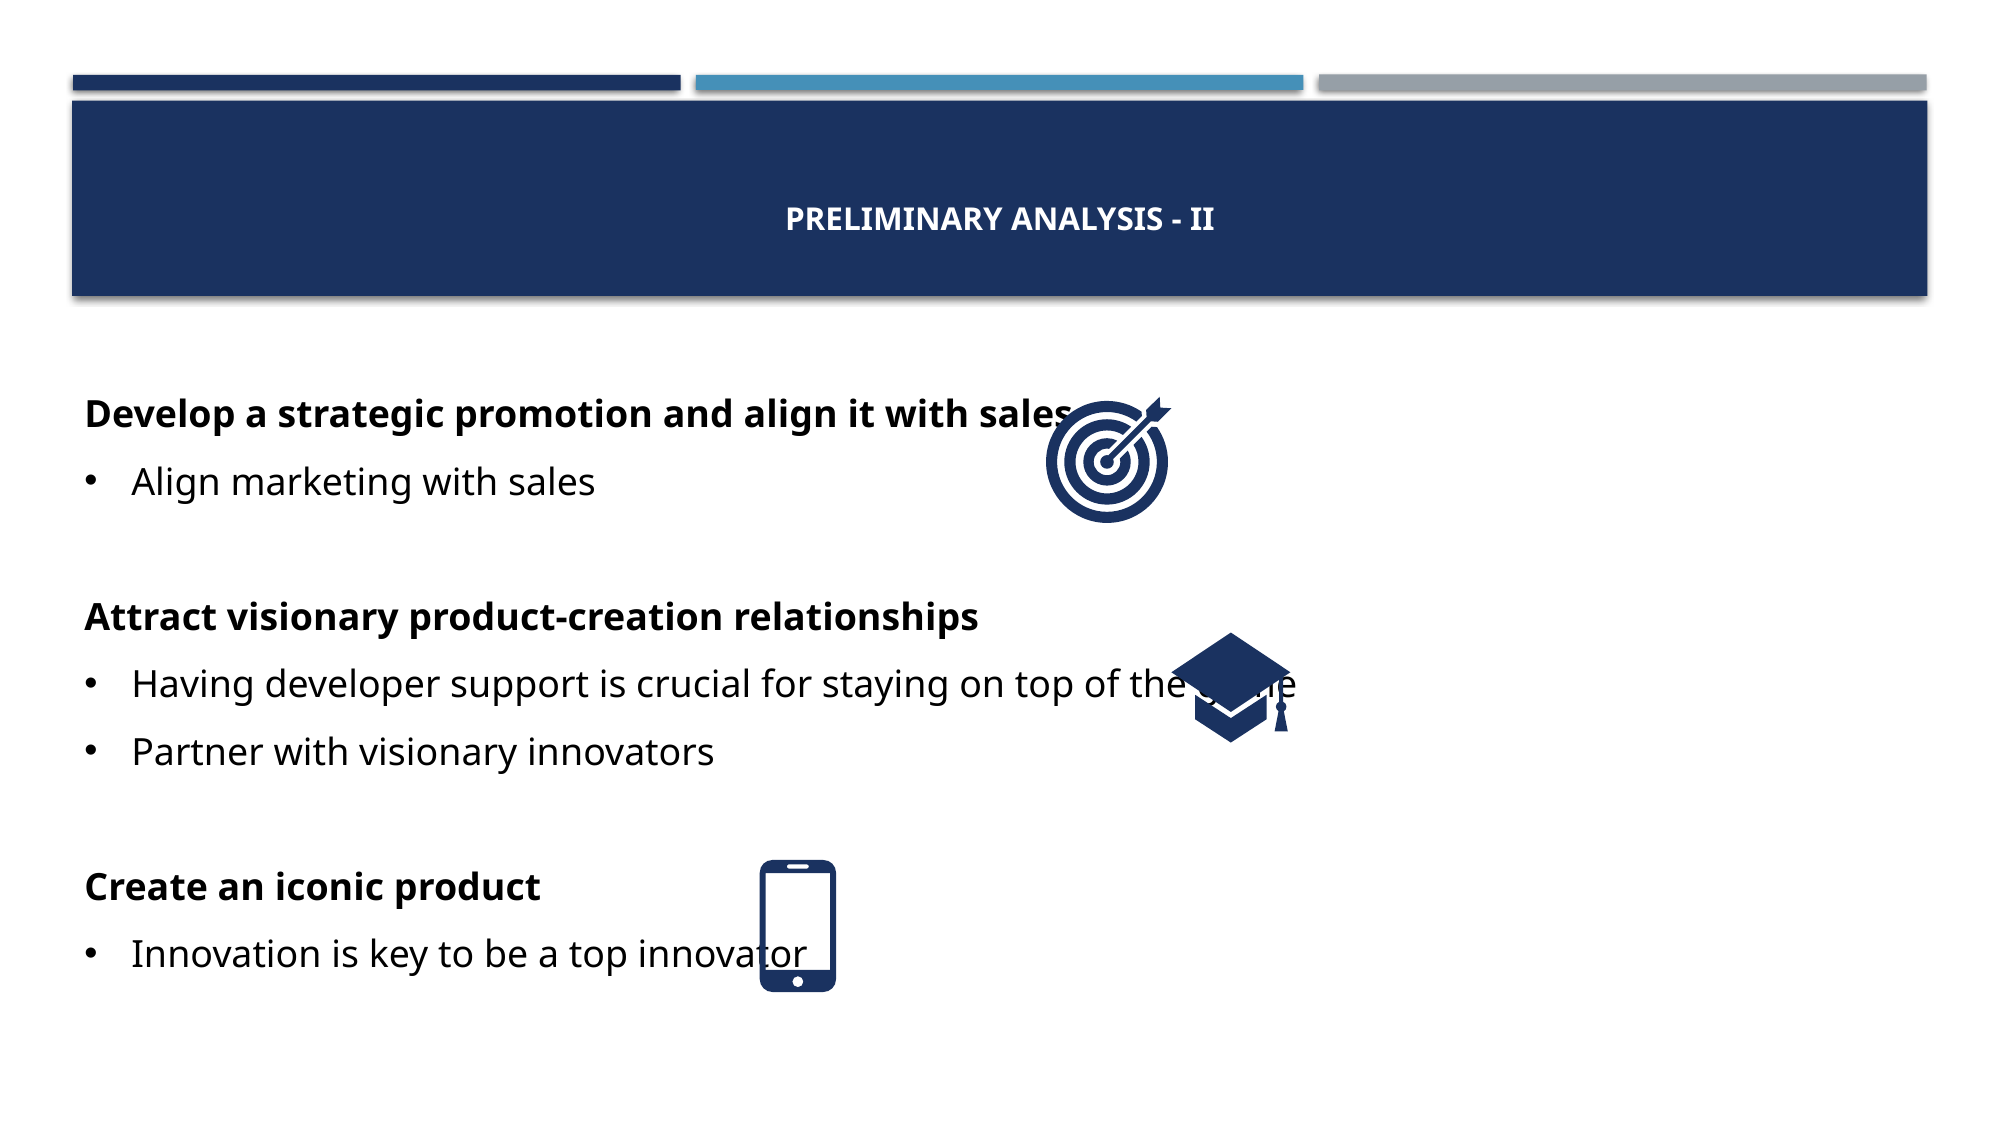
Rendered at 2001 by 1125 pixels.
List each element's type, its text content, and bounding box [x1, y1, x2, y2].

text_box [1044, 394, 1174, 525]
title Preliminary Analysis - II [95, 115, 1905, 282]
text_box [757, 858, 838, 994]
text_box Develop a strategic promotion and align it with sales Align marketing with sales Attract visionary product-creation relationships Having developer support is crucial for staying on top of the game Partner with visionary innovators Create an iconic product Innovation is key to be a top innovator [69, 360, 1383, 1118]
text_box [1169, 631, 1293, 745]
